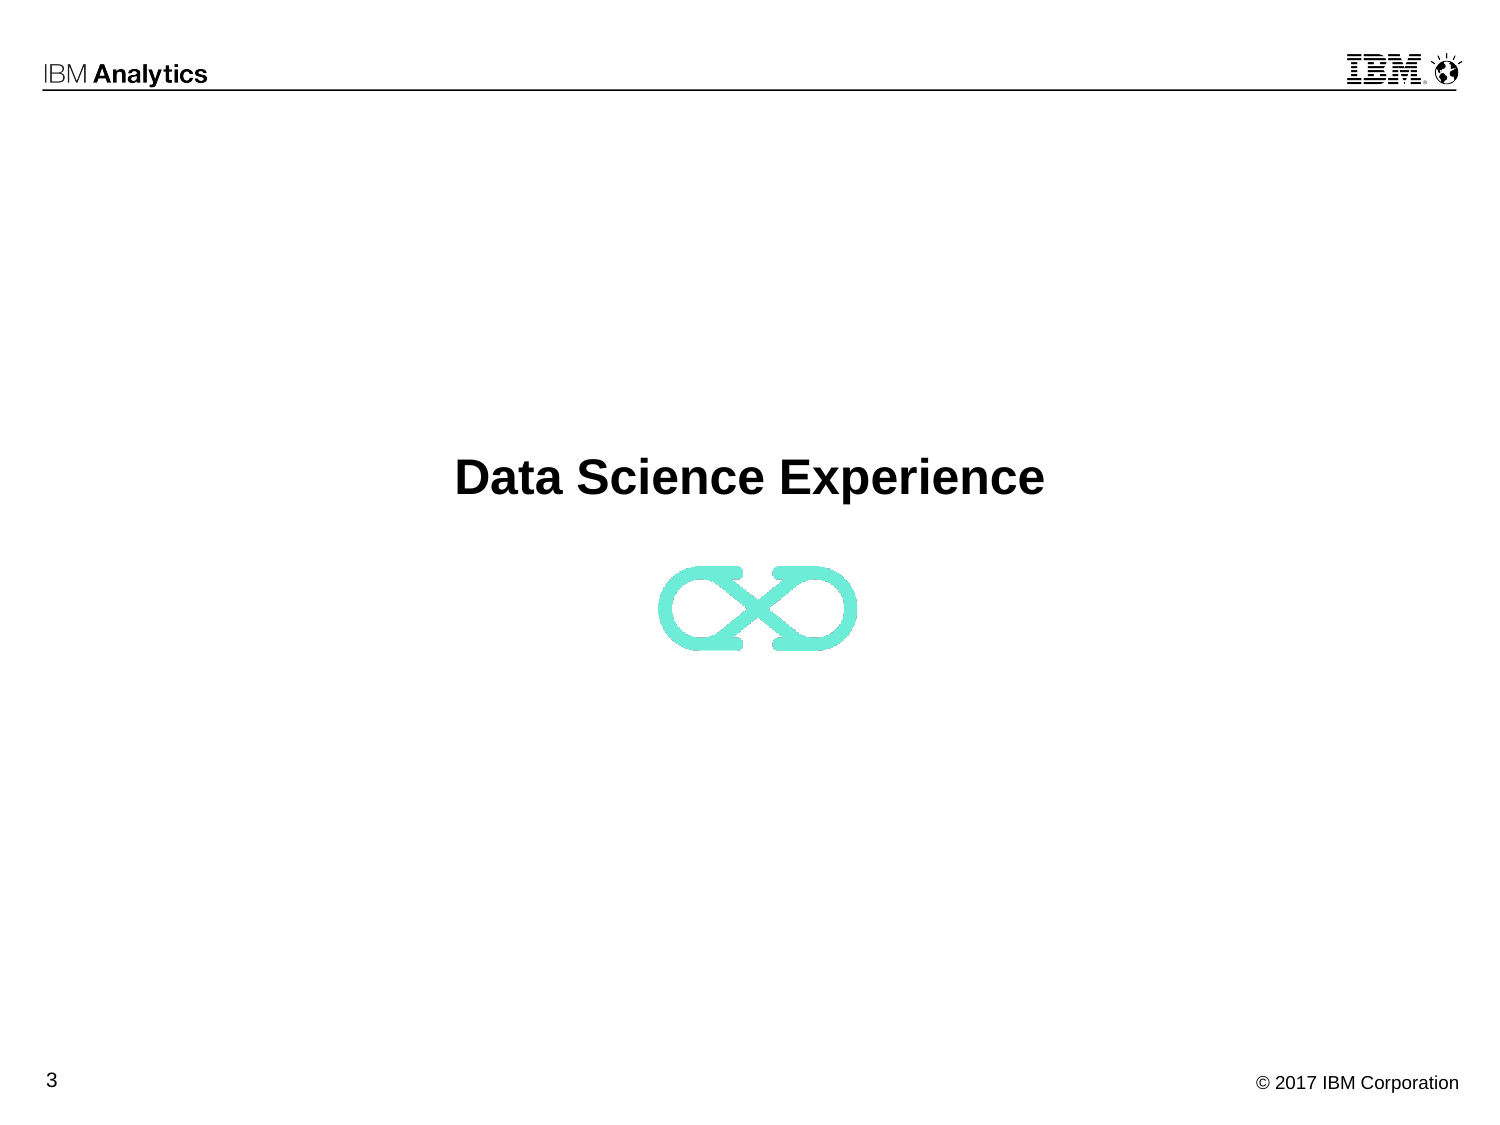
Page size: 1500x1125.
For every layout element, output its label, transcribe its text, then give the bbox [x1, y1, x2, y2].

picture [1336, 42, 1471, 94]
picture [26, 46, 226, 102]
title Data Science Experience [56, 437, 1459, 520]
picture [658, 566, 858, 651]
